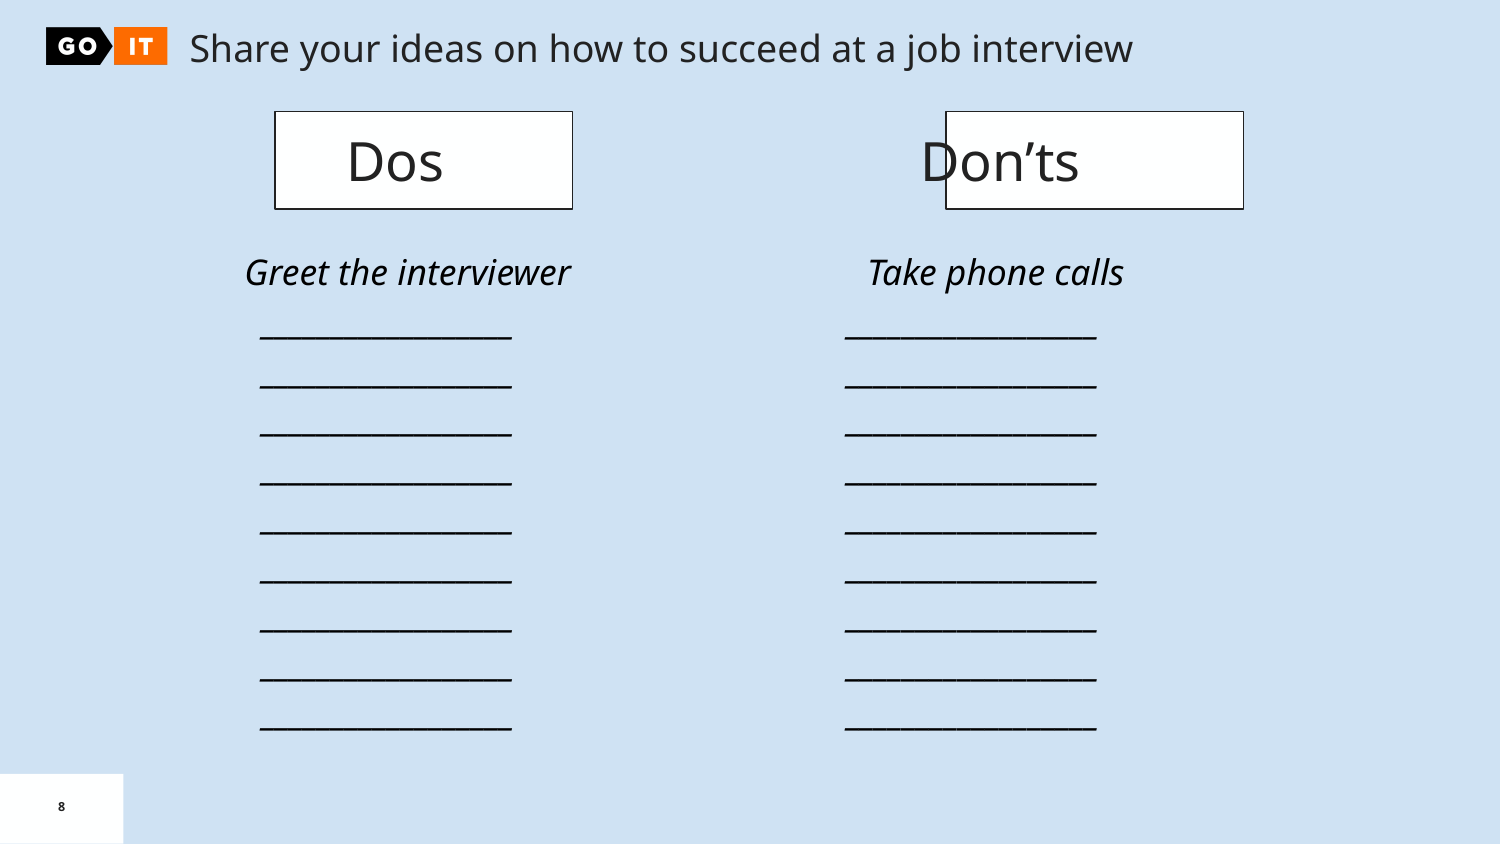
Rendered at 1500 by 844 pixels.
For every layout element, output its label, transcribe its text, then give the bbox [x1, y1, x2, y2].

picture [46, 27, 168, 65]
text_box Greet the interviewer Take phone calls __________________ __________________ __________________ __________________ __________________ __________________ __________________ __________________ __________________ __________________ __________________ __________________ __________________ __________________ __________________ __________________ __________________ __________________ [229, 234, 1280, 748]
text_box Share your ideas on how to succeed at a job interview [174, 10, 1410, 86]
text_box Dos Don’ts [275, 112, 1251, 208]
